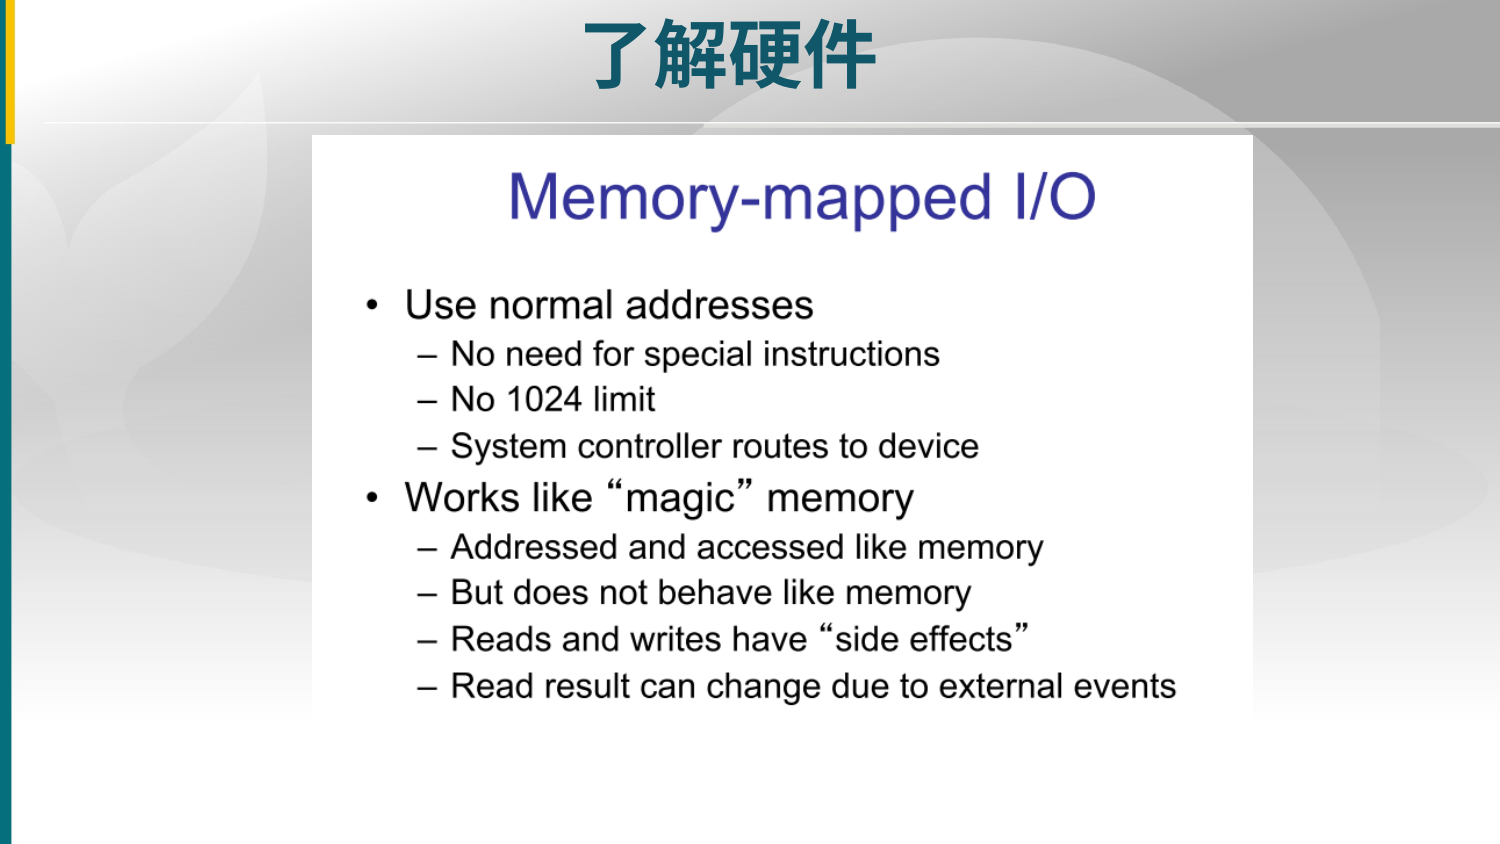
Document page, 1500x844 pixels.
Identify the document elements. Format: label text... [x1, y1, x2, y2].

title 了解硬件 [53, 0, 1404, 141]
picture [0, 0, 1500, 844]
